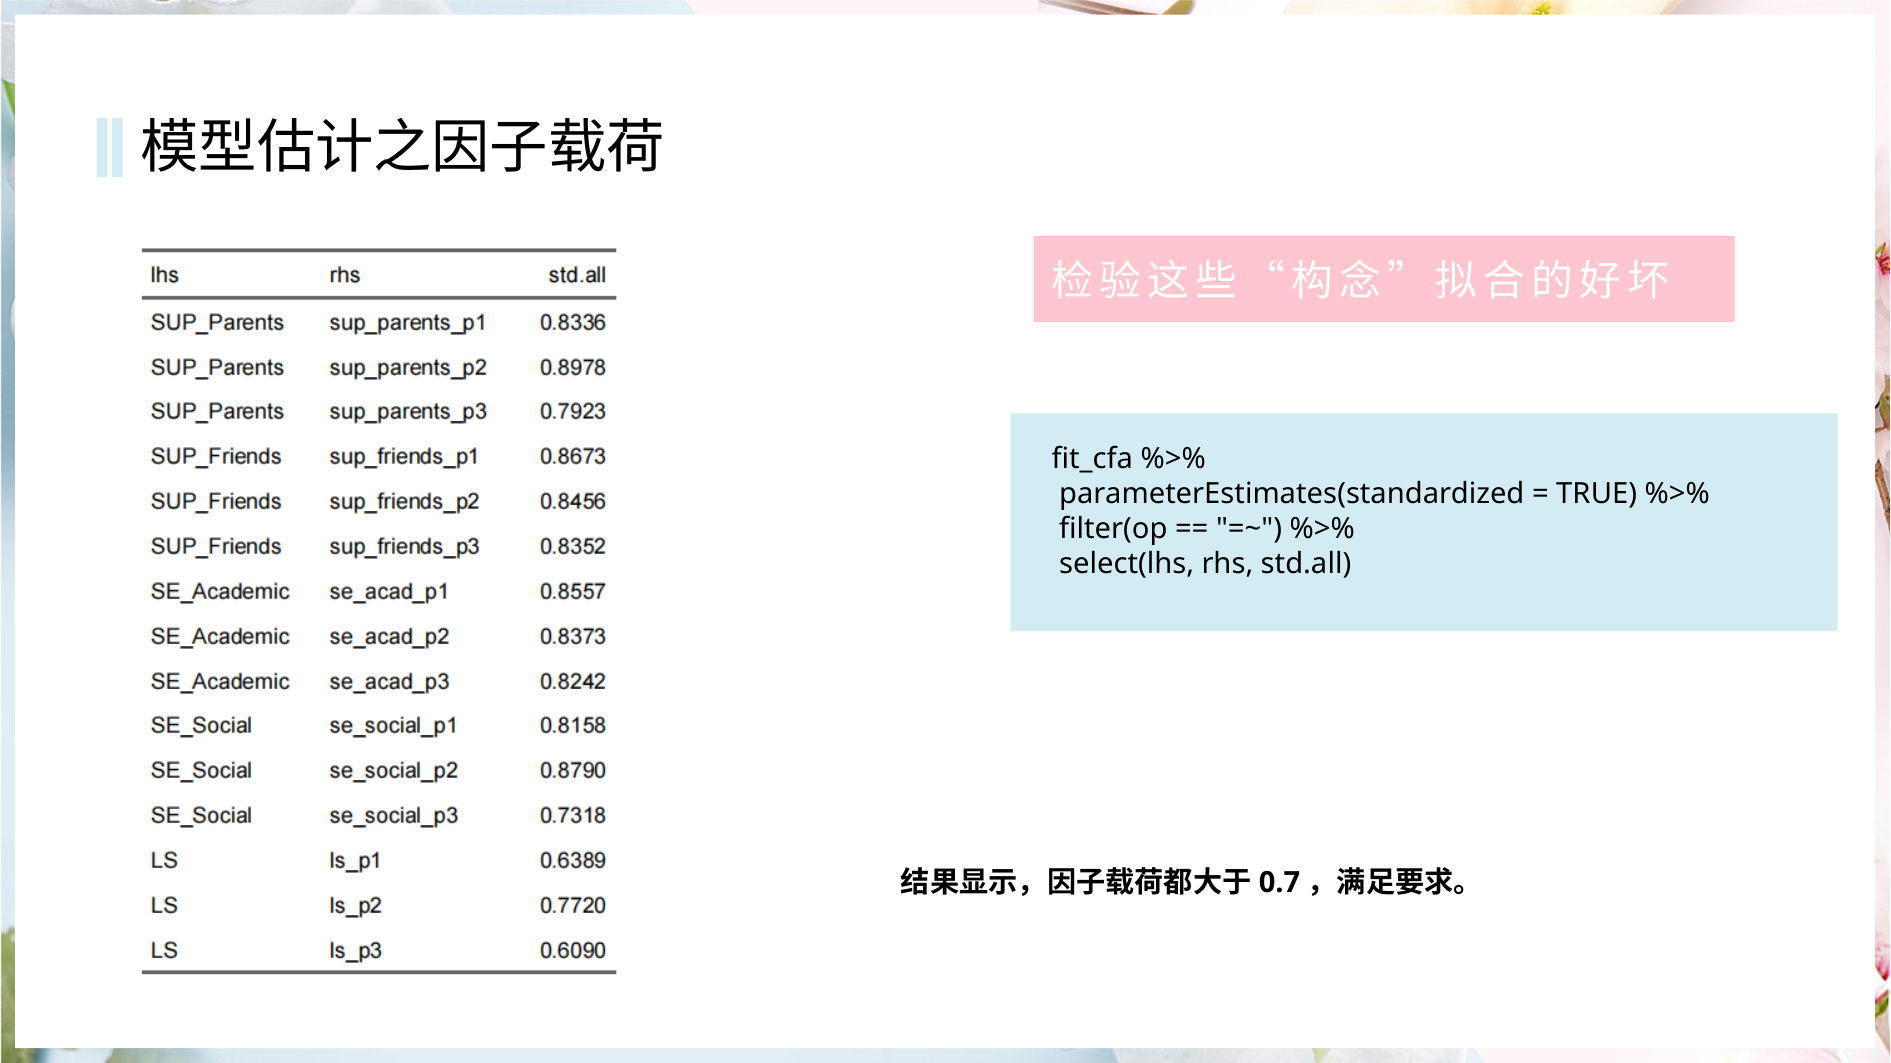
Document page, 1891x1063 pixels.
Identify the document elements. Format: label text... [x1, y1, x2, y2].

text_box [110, 116, 125, 179]
text_box fit_cfa %>% parameterEstimates(standardized = TRUE) %>% filter(op == "=~") %>% select(lhs, rhs, std.all) [1036, 432, 1802, 587]
picture [0, 0, 1891, 1063]
text_box [13, 13, 1877, 1050]
text_box [95, 116, 109, 179]
text_box 模型估计之因子载荷 [125, 102, 680, 187]
text_box [1009, 411, 1840, 633]
text_box 检验这些“构念”拟合的好坏 [1035, 245, 1721, 313]
text_box [1033, 236, 1735, 322]
text_box 结果显示，因子载荷都大于0.7，满足要求。 [886, 856, 1742, 906]
